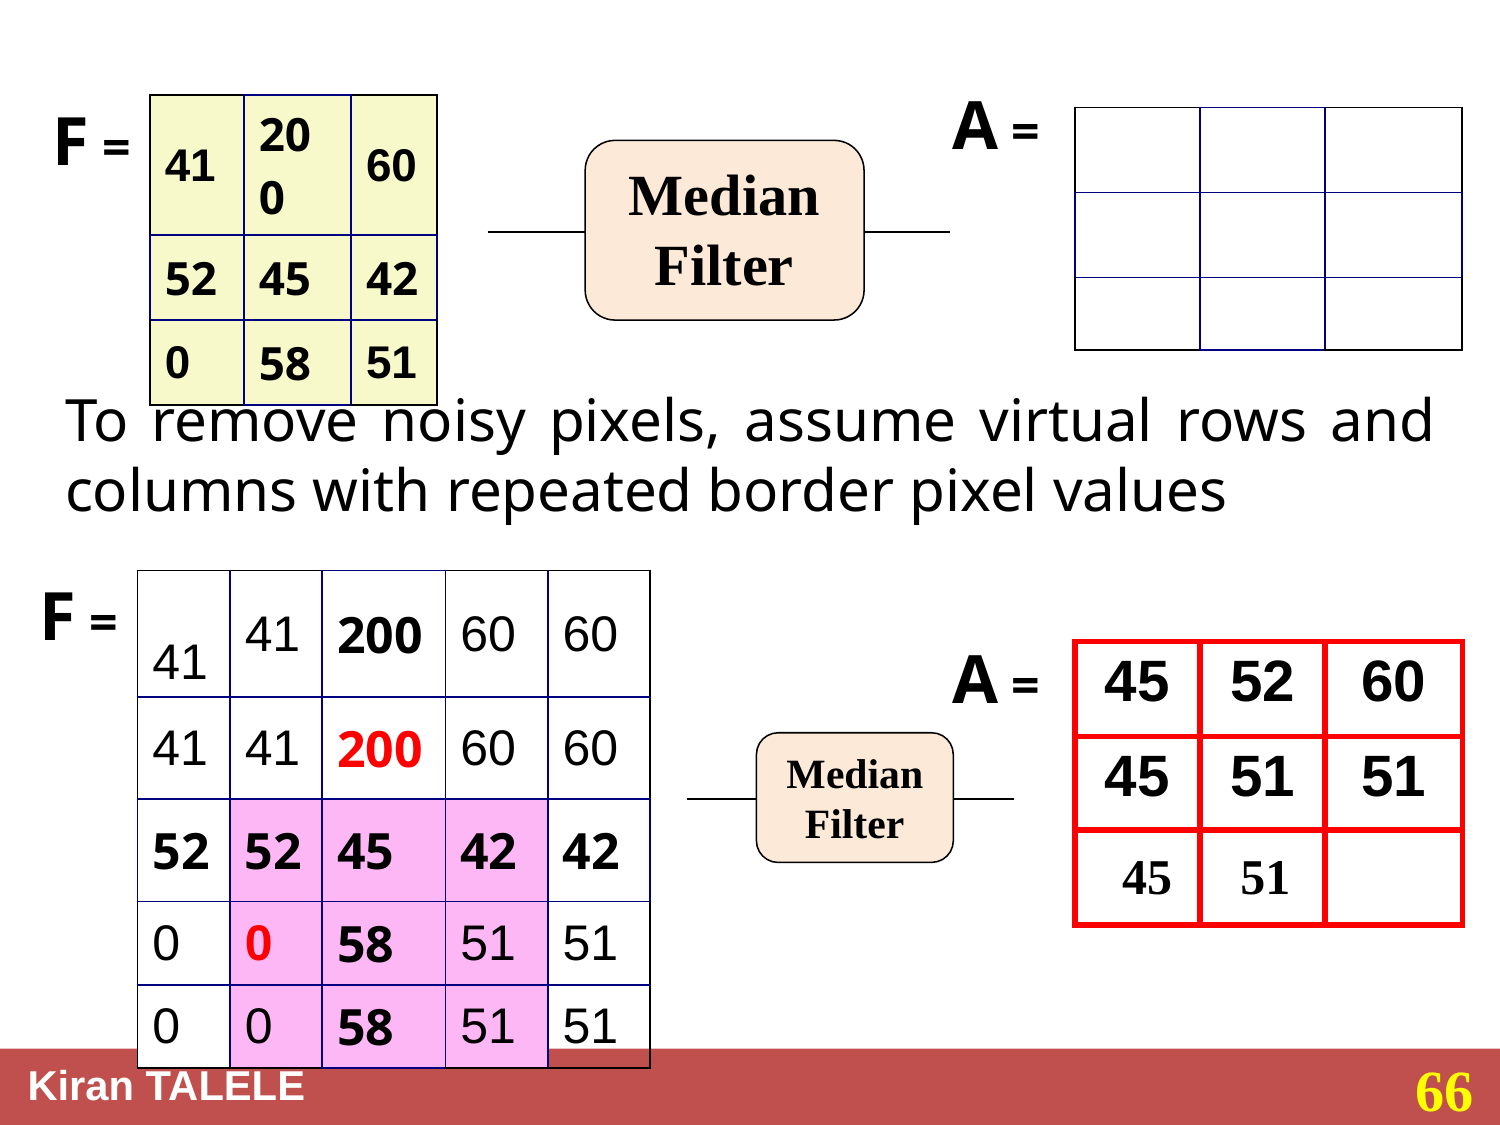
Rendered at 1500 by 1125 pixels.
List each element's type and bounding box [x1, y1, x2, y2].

table_cell [1076, 278, 1199, 349]
table_cell [1326, 278, 1461, 349]
table_header [446, 571, 547, 696]
table_header [1201, 108, 1324, 192]
table_cell [231, 800, 321, 901]
text_box [687, 732, 1015, 863]
table_cell [446, 986, 547, 1045]
table_cell [352, 236, 436, 319]
table_cell [549, 902, 649, 984]
table_cell [323, 698, 445, 798]
table_cell [245, 321, 350, 374]
table_cell [1326, 193, 1461, 277]
table_header [323, 571, 445, 696]
table_cell [1078, 833, 1197, 922]
text_box [37, 91, 188, 188]
table_cell [231, 986, 321, 1045]
table_header [1078, 644, 1197, 734]
table_cell [323, 902, 445, 984]
table_cell [446, 800, 547, 901]
table_header [1326, 108, 1461, 192]
table_cell [446, 902, 547, 984]
table_cell [1328, 739, 1460, 827]
table_cell [231, 902, 321, 984]
table_cell [138, 902, 229, 984]
table_cell [1328, 833, 1460, 922]
text_box [0, 1045, 1500, 1125]
text_box [937, 629, 1088, 725]
table_cell [1203, 833, 1322, 922]
table_header [1076, 108, 1199, 192]
table_header [245, 96, 350, 234]
table_header [138, 571, 229, 696]
table_header [1328, 644, 1460, 734]
table_cell [138, 986, 229, 1045]
table_cell [352, 321, 436, 374]
table_cell [323, 800, 445, 901]
table_cell [245, 236, 350, 319]
table_header [352, 96, 436, 234]
table_cell [549, 800, 649, 901]
table_cell [549, 986, 649, 1045]
table_cell [1203, 739, 1322, 827]
text_box [50, 374, 1450, 532]
table_cell [138, 800, 229, 901]
text_box [1224, 837, 1306, 914]
table_cell [231, 698, 321, 798]
table_cell [151, 321, 243, 374]
text_box [24, 566, 175, 663]
text_box [1106, 836, 1188, 913]
table_cell [323, 986, 445, 1045]
table_cell [1201, 278, 1324, 349]
table_cell [151, 236, 243, 319]
table_header [231, 571, 321, 696]
table_cell [1076, 193, 1199, 277]
table_cell [549, 698, 649, 798]
table_cell [1078, 739, 1197, 827]
table_cell [446, 698, 547, 798]
table_header [151, 96, 243, 234]
table_cell [1201, 193, 1324, 277]
table_header [549, 571, 649, 696]
table_cell [138, 698, 229, 798]
table_header [1203, 644, 1322, 734]
text_box [438, 75, 1088, 321]
